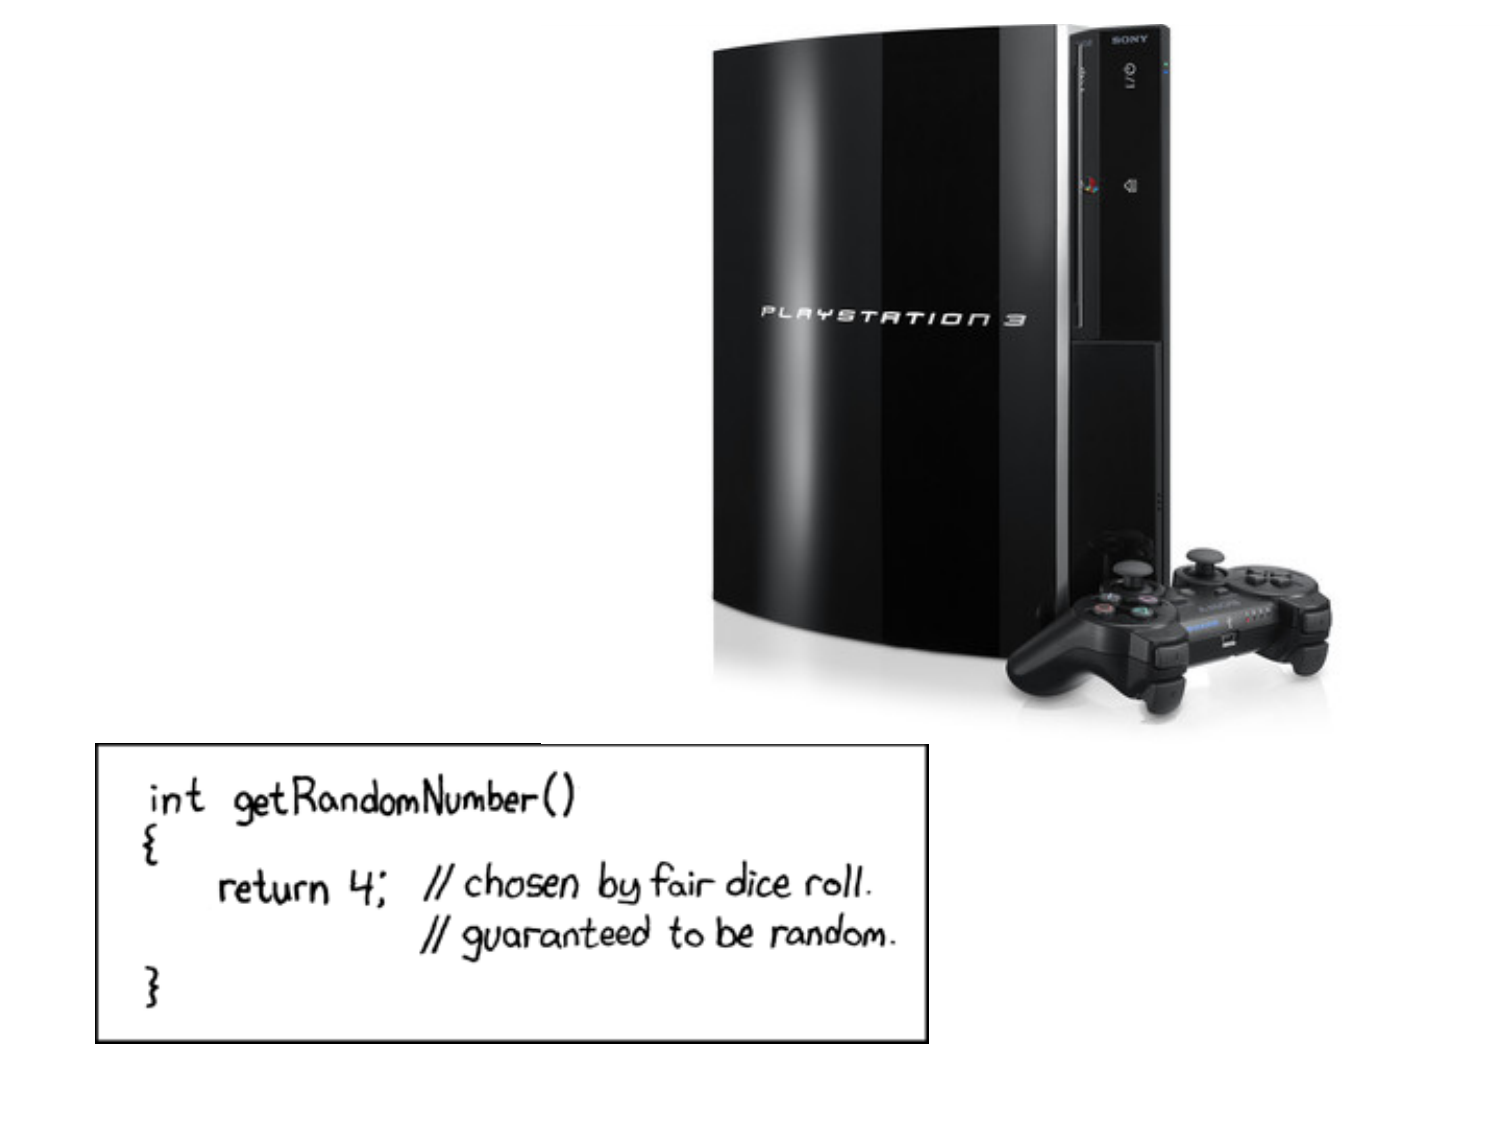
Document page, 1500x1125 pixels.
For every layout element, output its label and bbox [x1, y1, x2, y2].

picture [94, 24, 1500, 1044]
